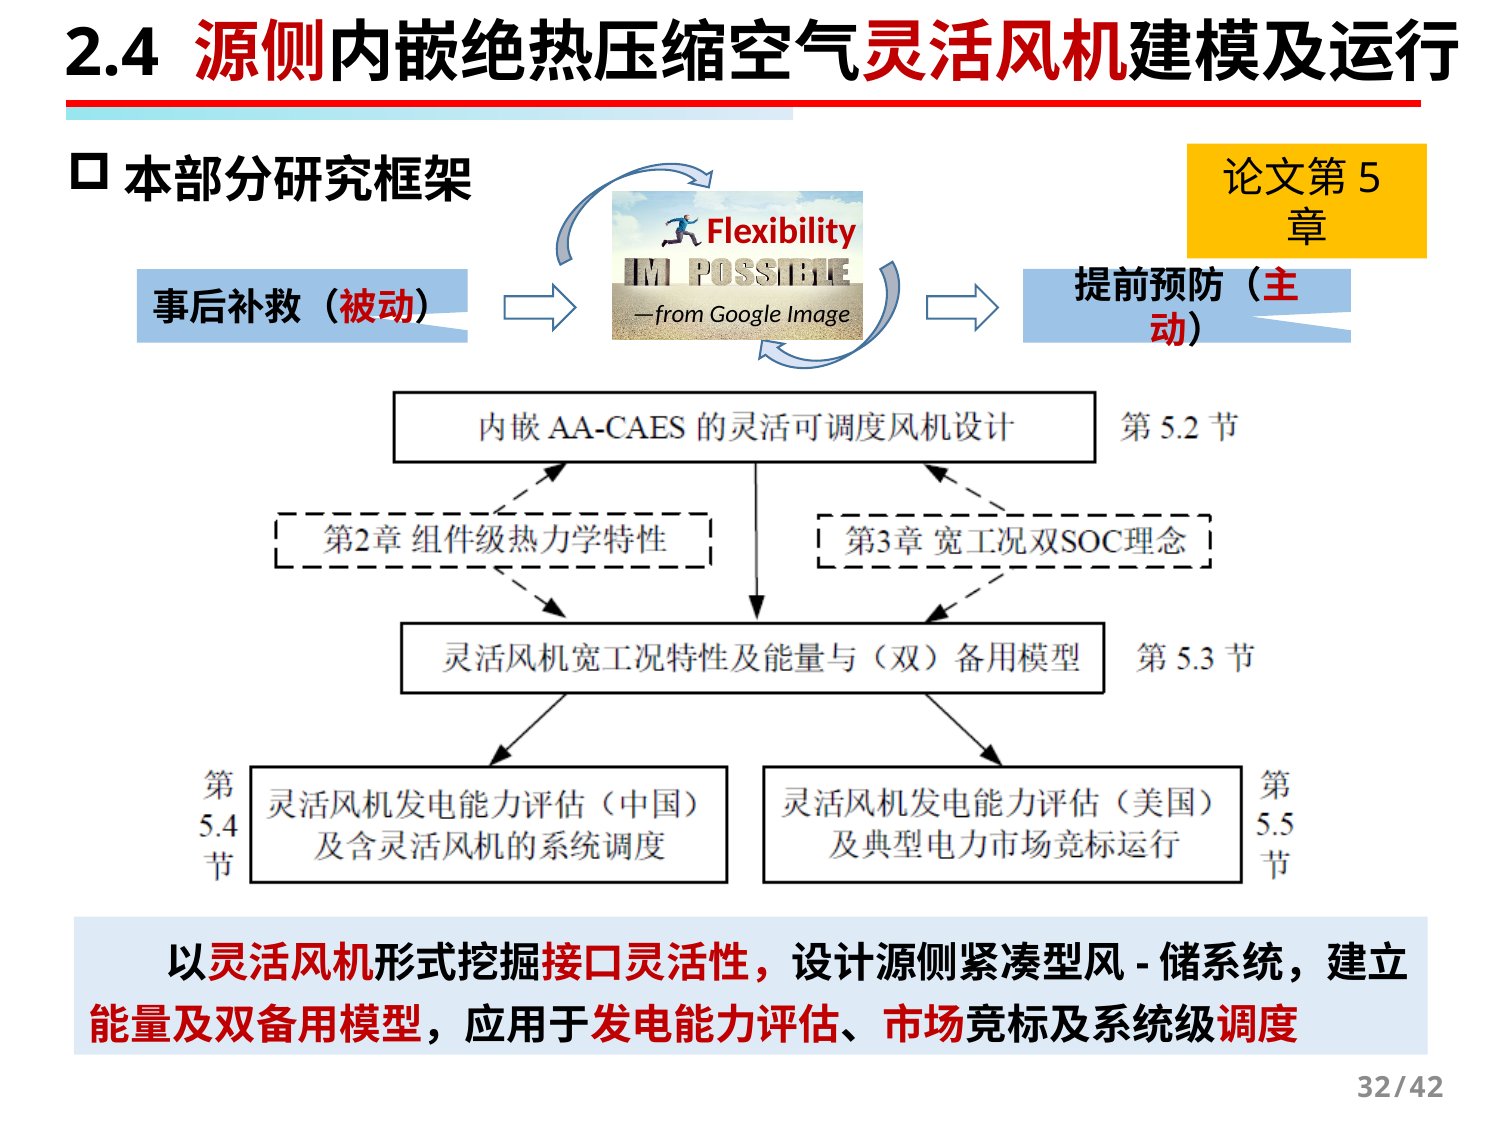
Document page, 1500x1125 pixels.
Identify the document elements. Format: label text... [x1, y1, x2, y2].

picture [182, 372, 1317, 893]
text_box [897, 102, 1447, 114]
text_box [757, 343, 870, 370]
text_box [136, 191, 1351, 343]
text_box 以灵活风机形式挖掘接口灵活性，设计源侧紧凑型风-储系统，建立能量及双备用模型，应用于发电能力评估、市场竞标及系统级调度 [73, 916, 1428, 1055]
text_box 本部分研究框架 [52, 125, 727, 215]
text_box 2.4 源侧内嵌绝热压缩空气灵活风机建模及运行 [49, 0, 1500, 102]
slide_number 32/42 [1121, 1057, 1459, 1118]
text_box 论文第5章 [1187, 143, 1427, 259]
text_box [593, 162, 714, 191]
